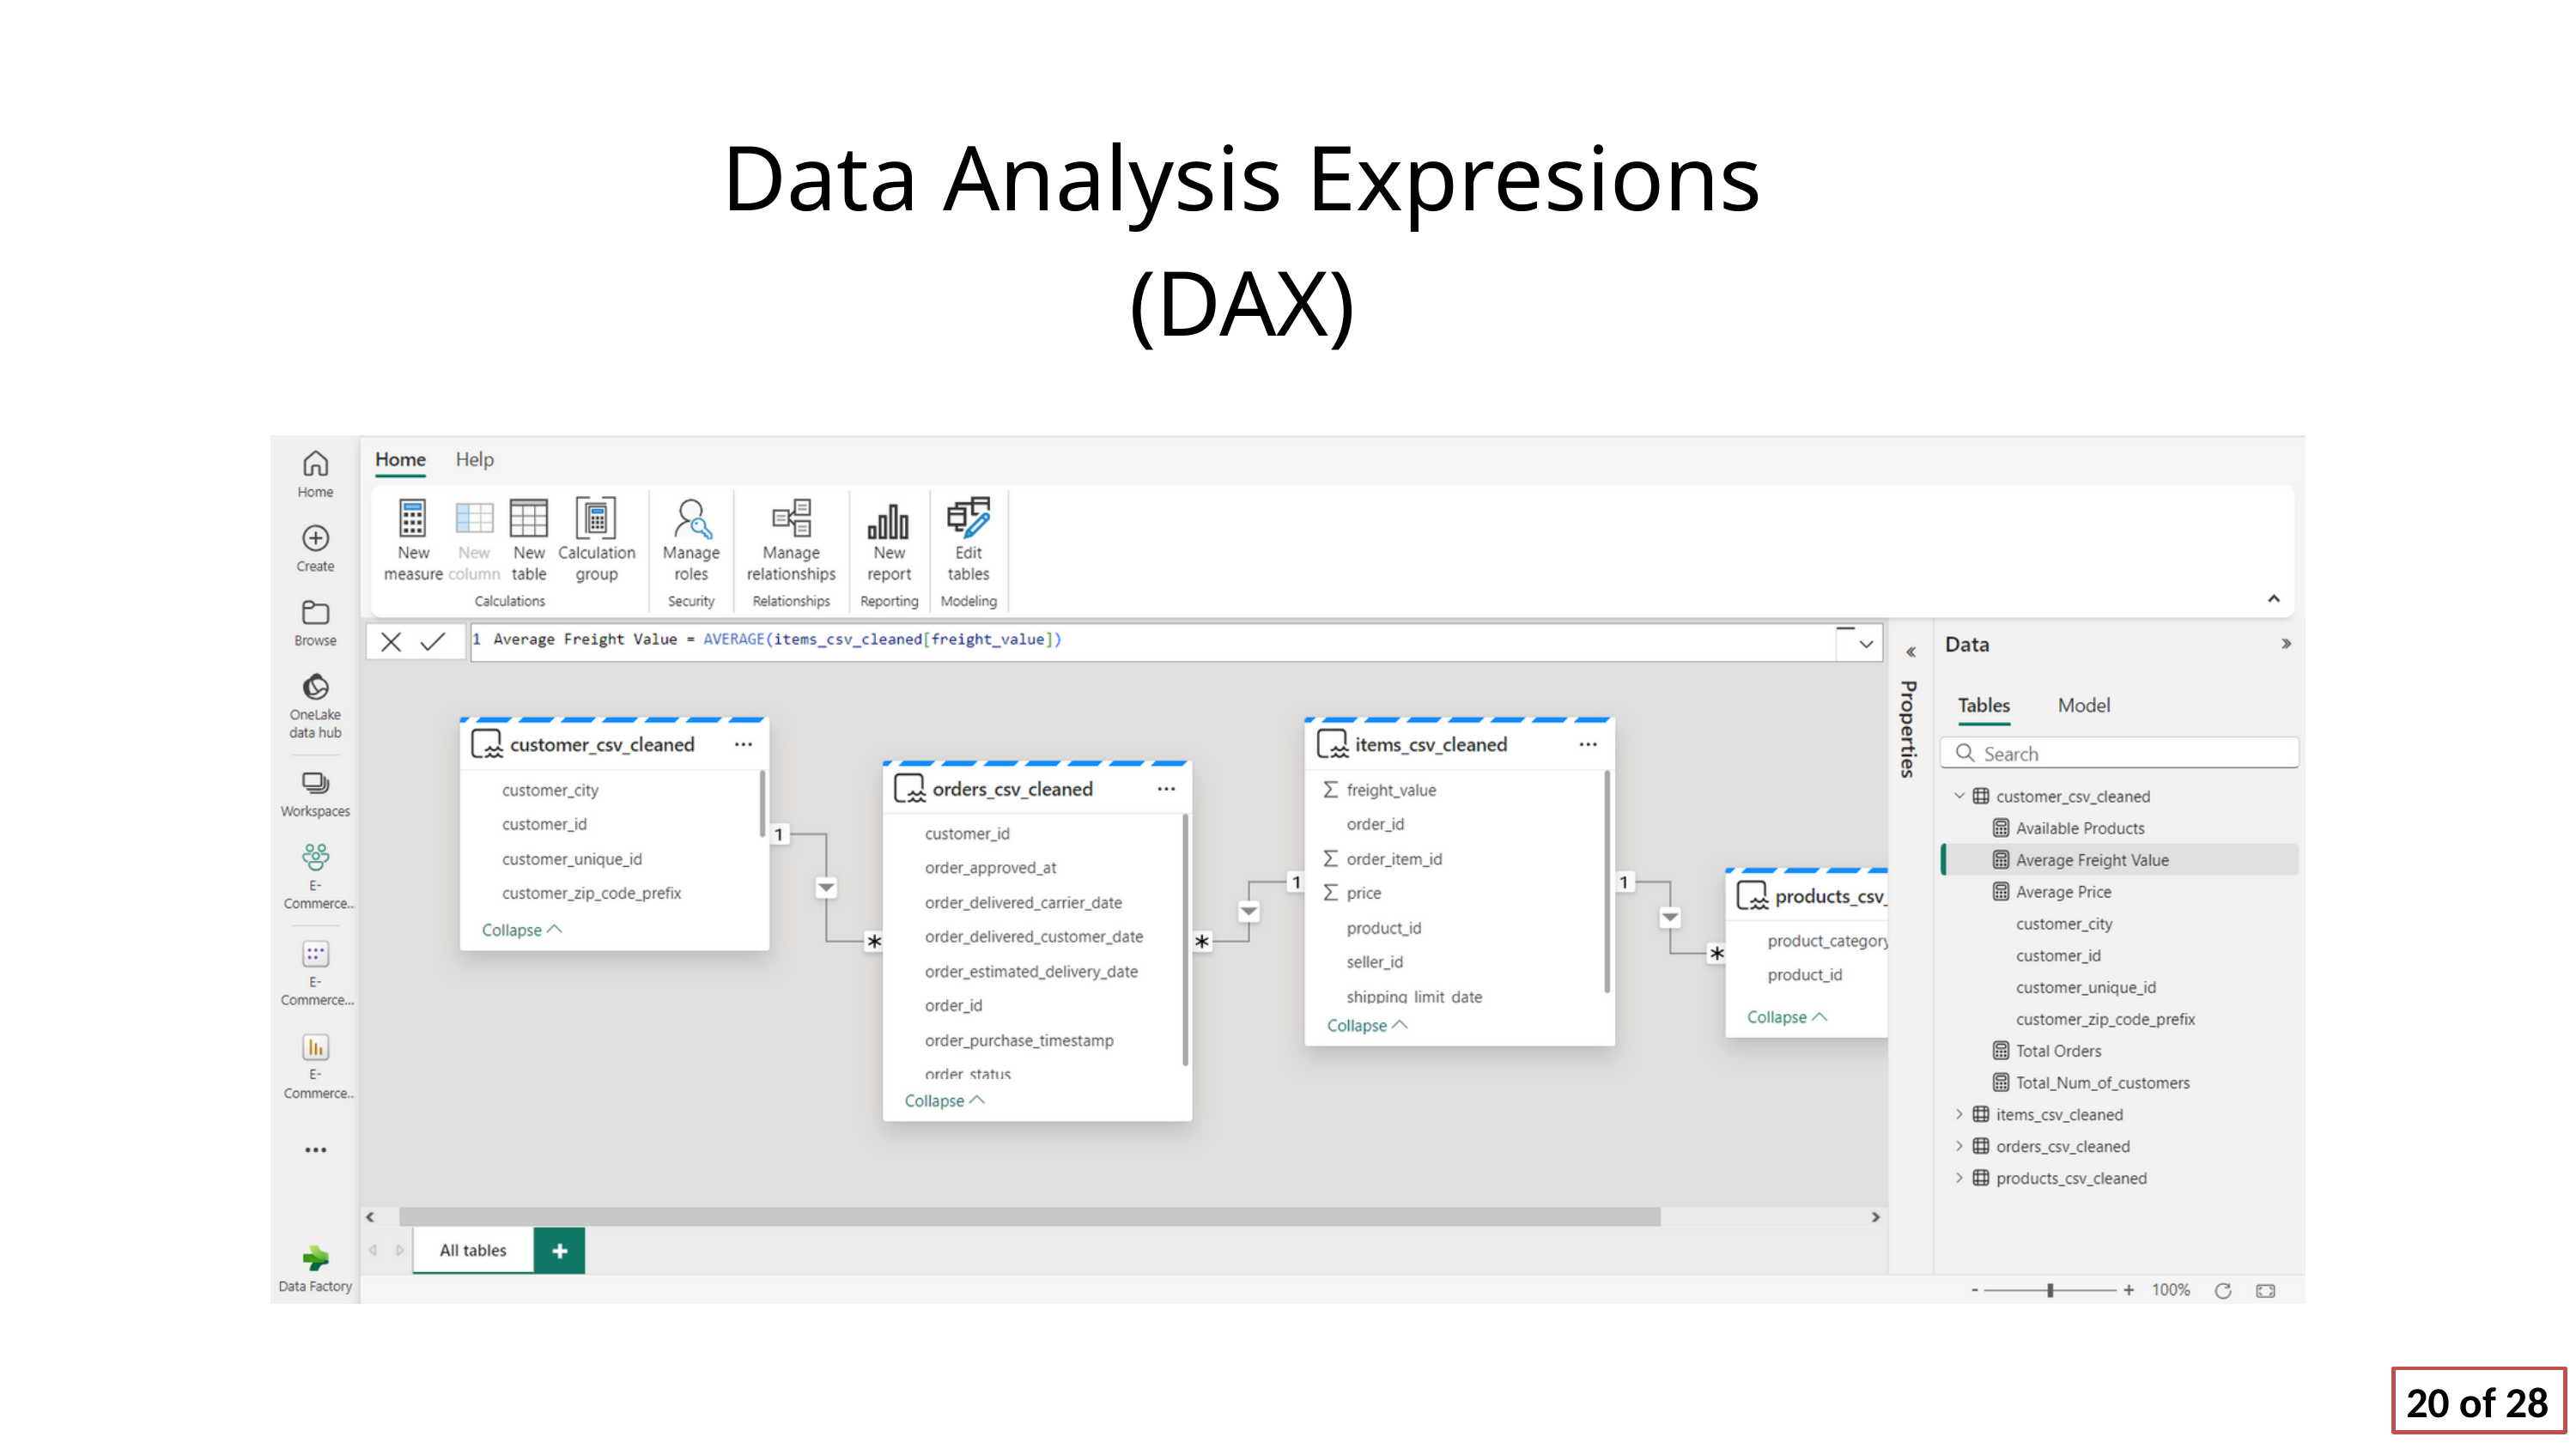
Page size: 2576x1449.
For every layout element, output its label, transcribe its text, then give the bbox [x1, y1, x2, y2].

text_box 20 of 28 [2391, 1367, 2567, 1434]
text_box Data Analysis Expresions (DAX) [647, 103, 1838, 355]
text_box [270, 435, 2306, 1304]
